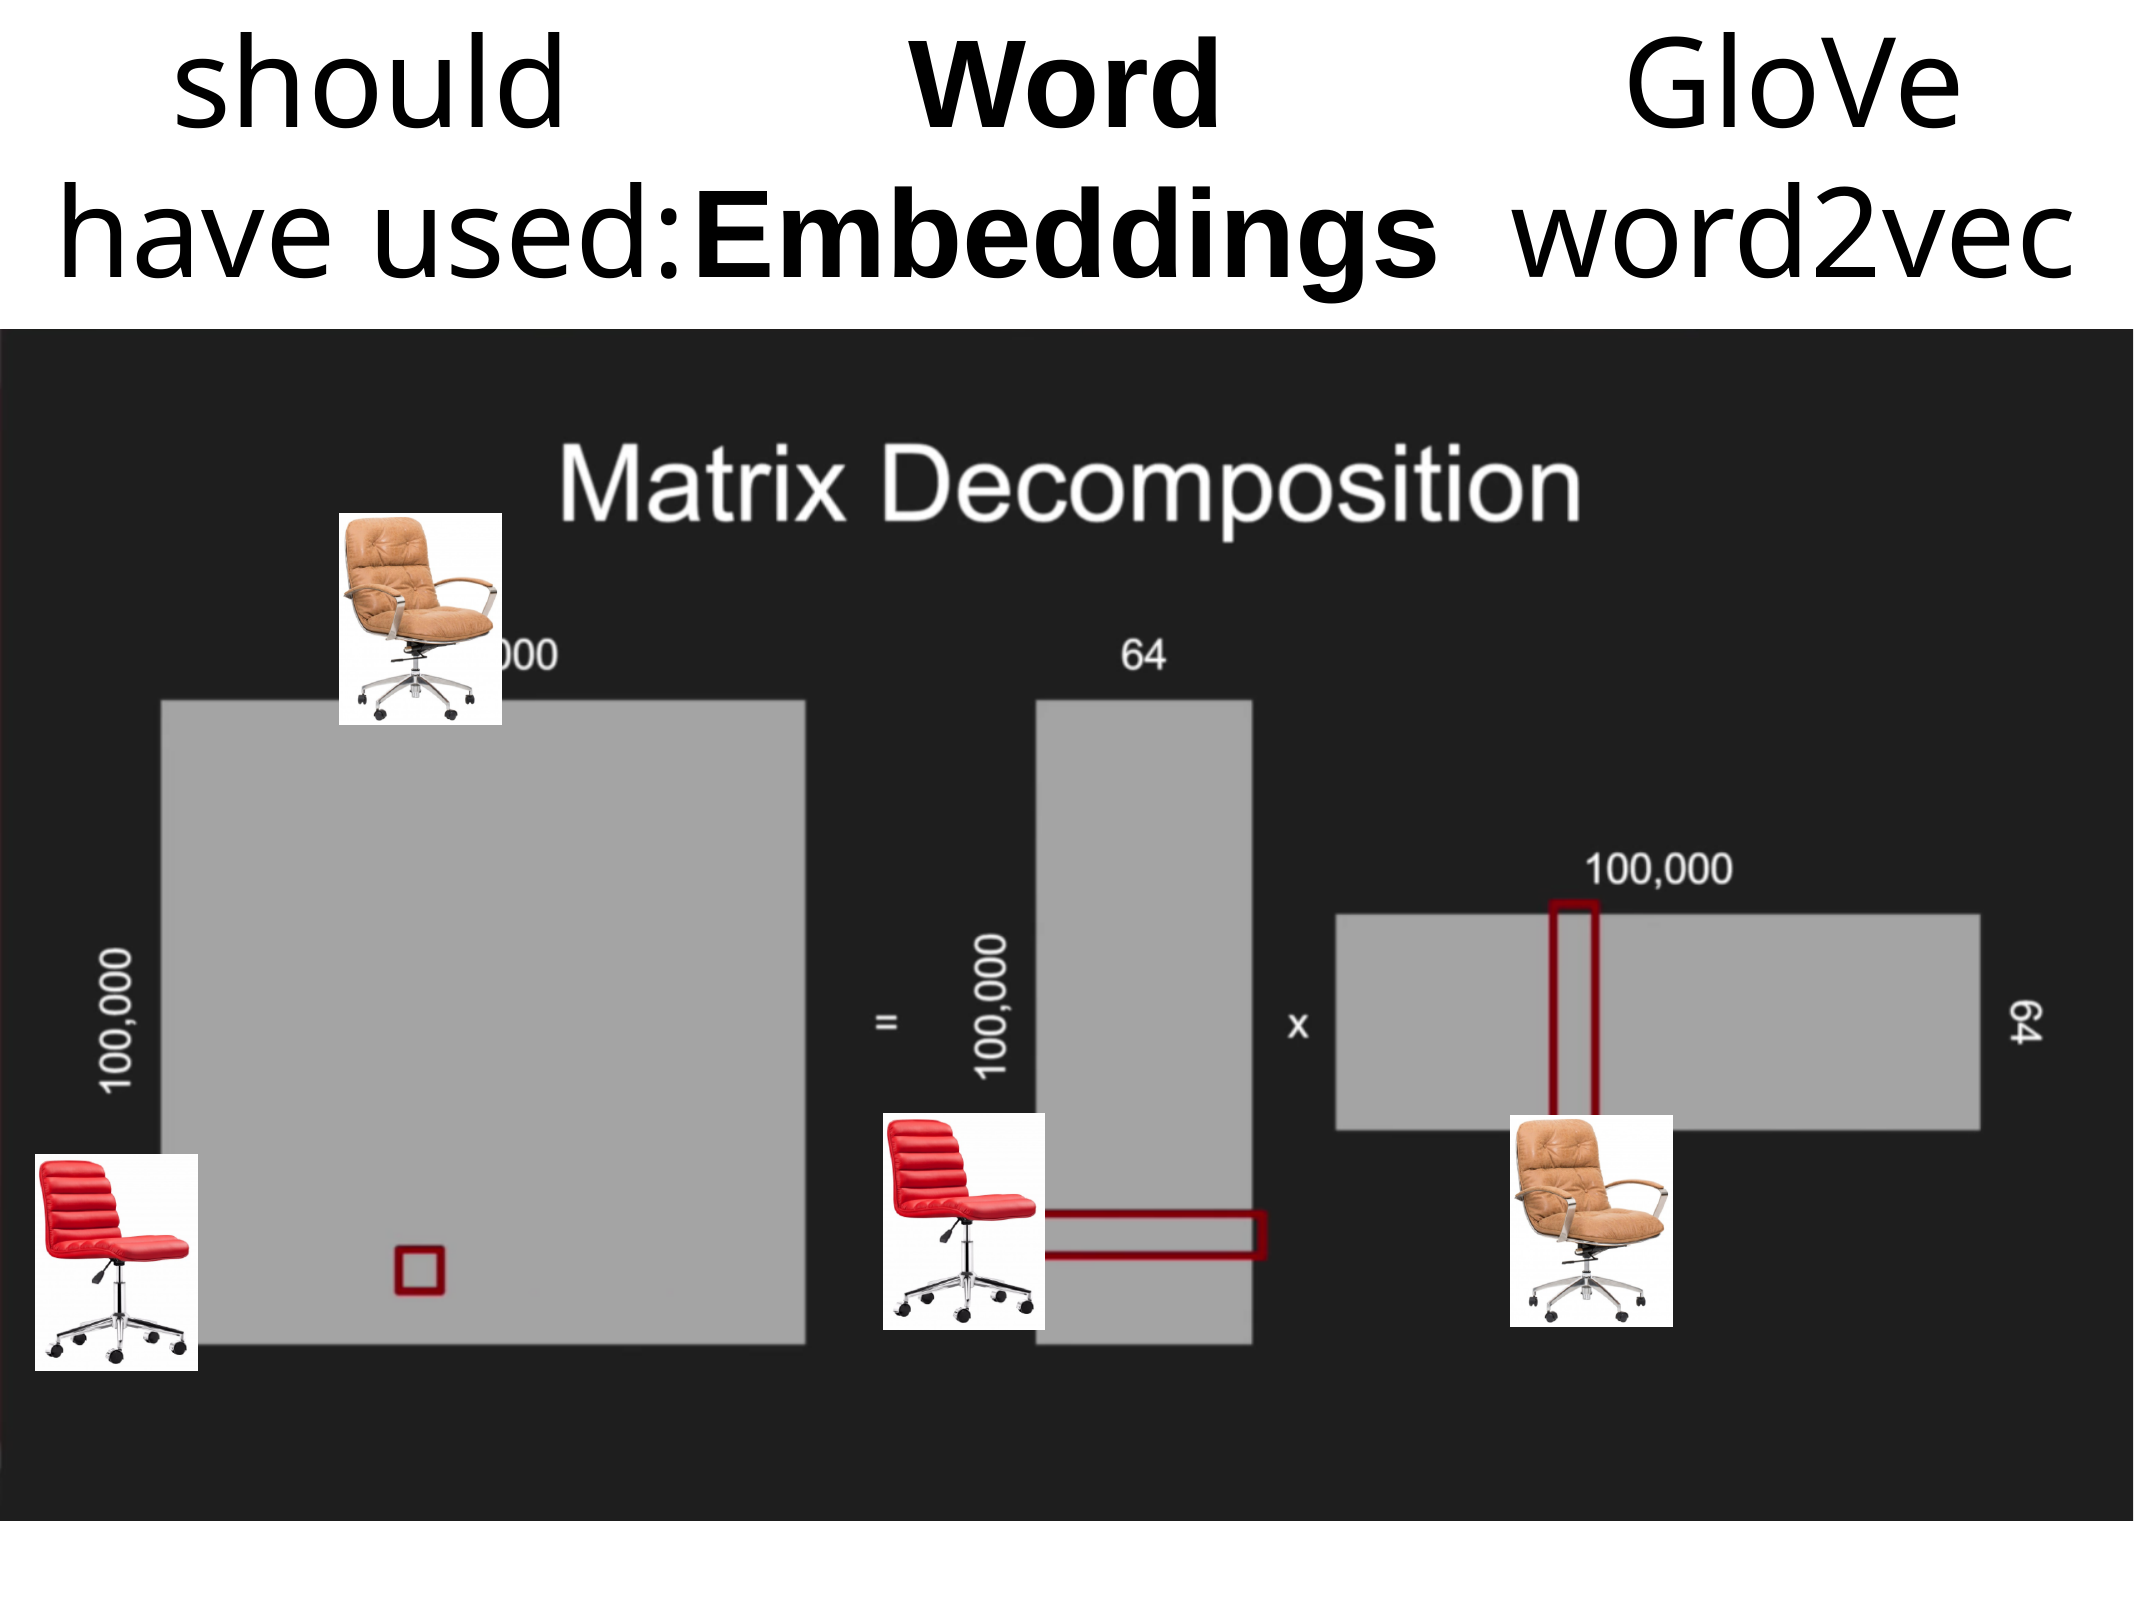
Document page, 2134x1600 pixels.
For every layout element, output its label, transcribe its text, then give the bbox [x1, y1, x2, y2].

picture [0, 329, 2134, 1521]
text_box should have used: [7, 0, 734, 311]
text_box GloVe word2vec [1243, 0, 2134, 311]
text_box Word Embeddings [734, 0, 1243, 311]
